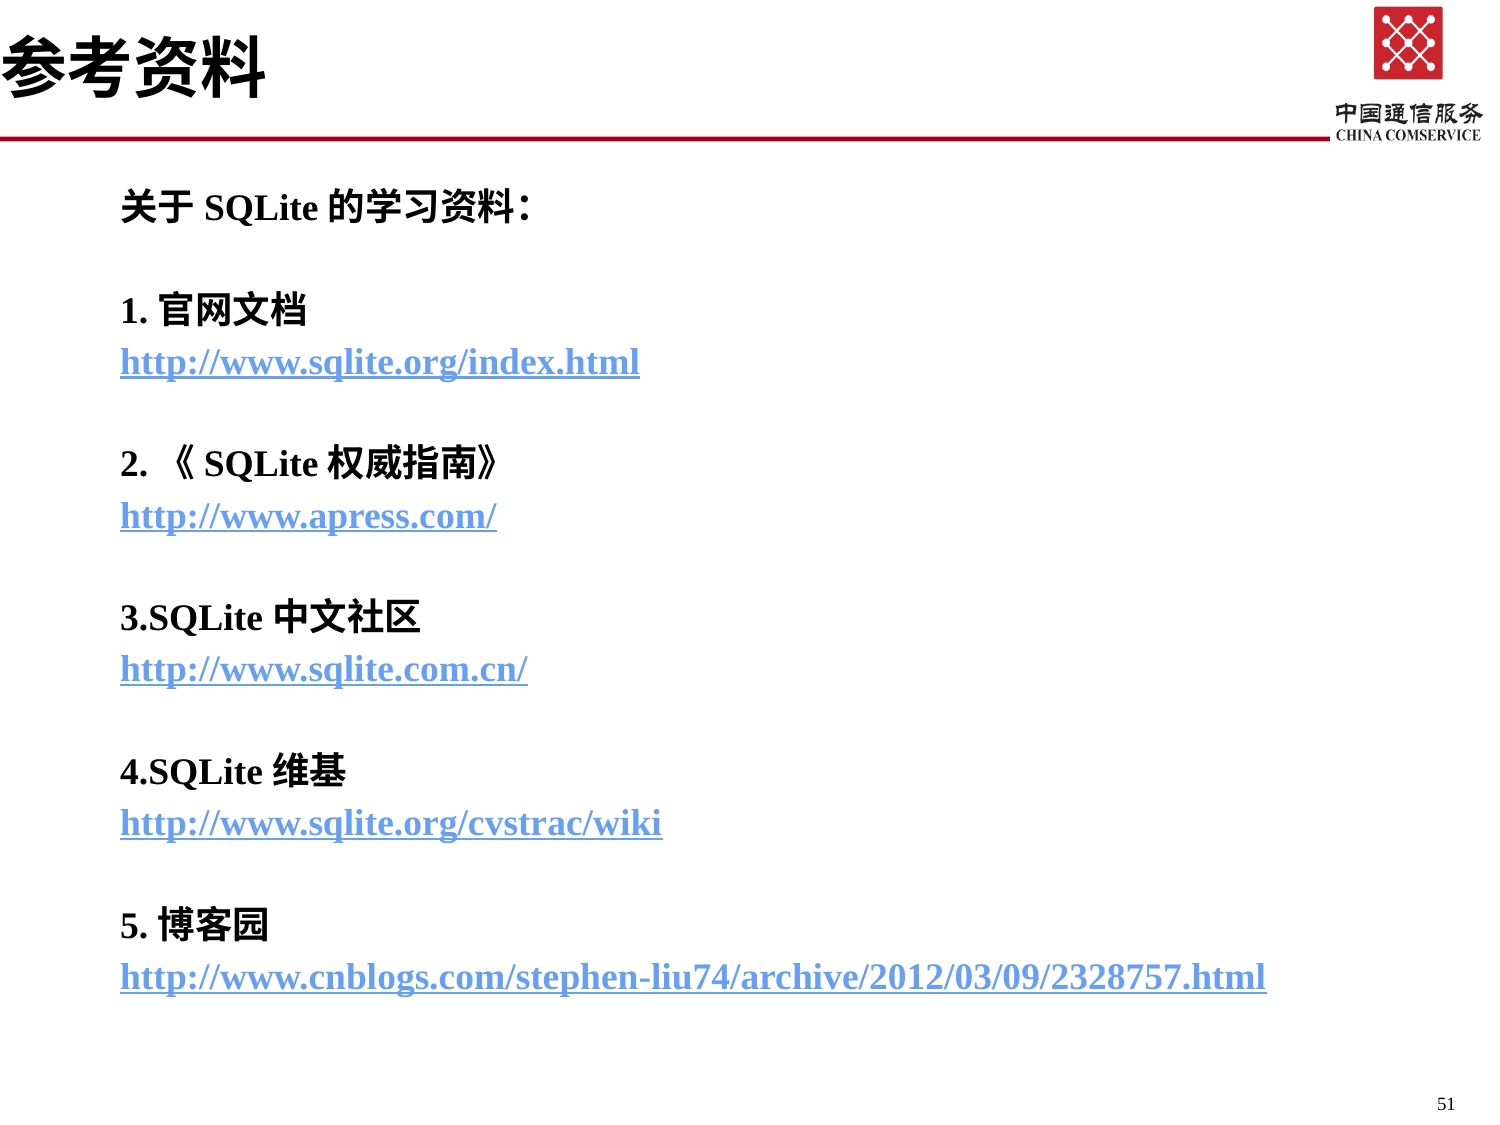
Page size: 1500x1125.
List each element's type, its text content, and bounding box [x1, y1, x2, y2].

text_box 关于SQLite的学习资料： 1.官网文档 http://www.sqlite.org/index.html 2.《SQLite权威指南》 http://www.apress.com/ 3.SQLite中文社区 http://www.sqlite.com.cn/ 4.SQLite维基 http://www.sqlite.org/cvstrac/wiki 5.博客园 http://www.cnblogs.com/stephen-liu74/archive/2012/03/09/2328757.html [105, 175, 1340, 1005]
title 参考资料 [0, 0, 1500, 142]
